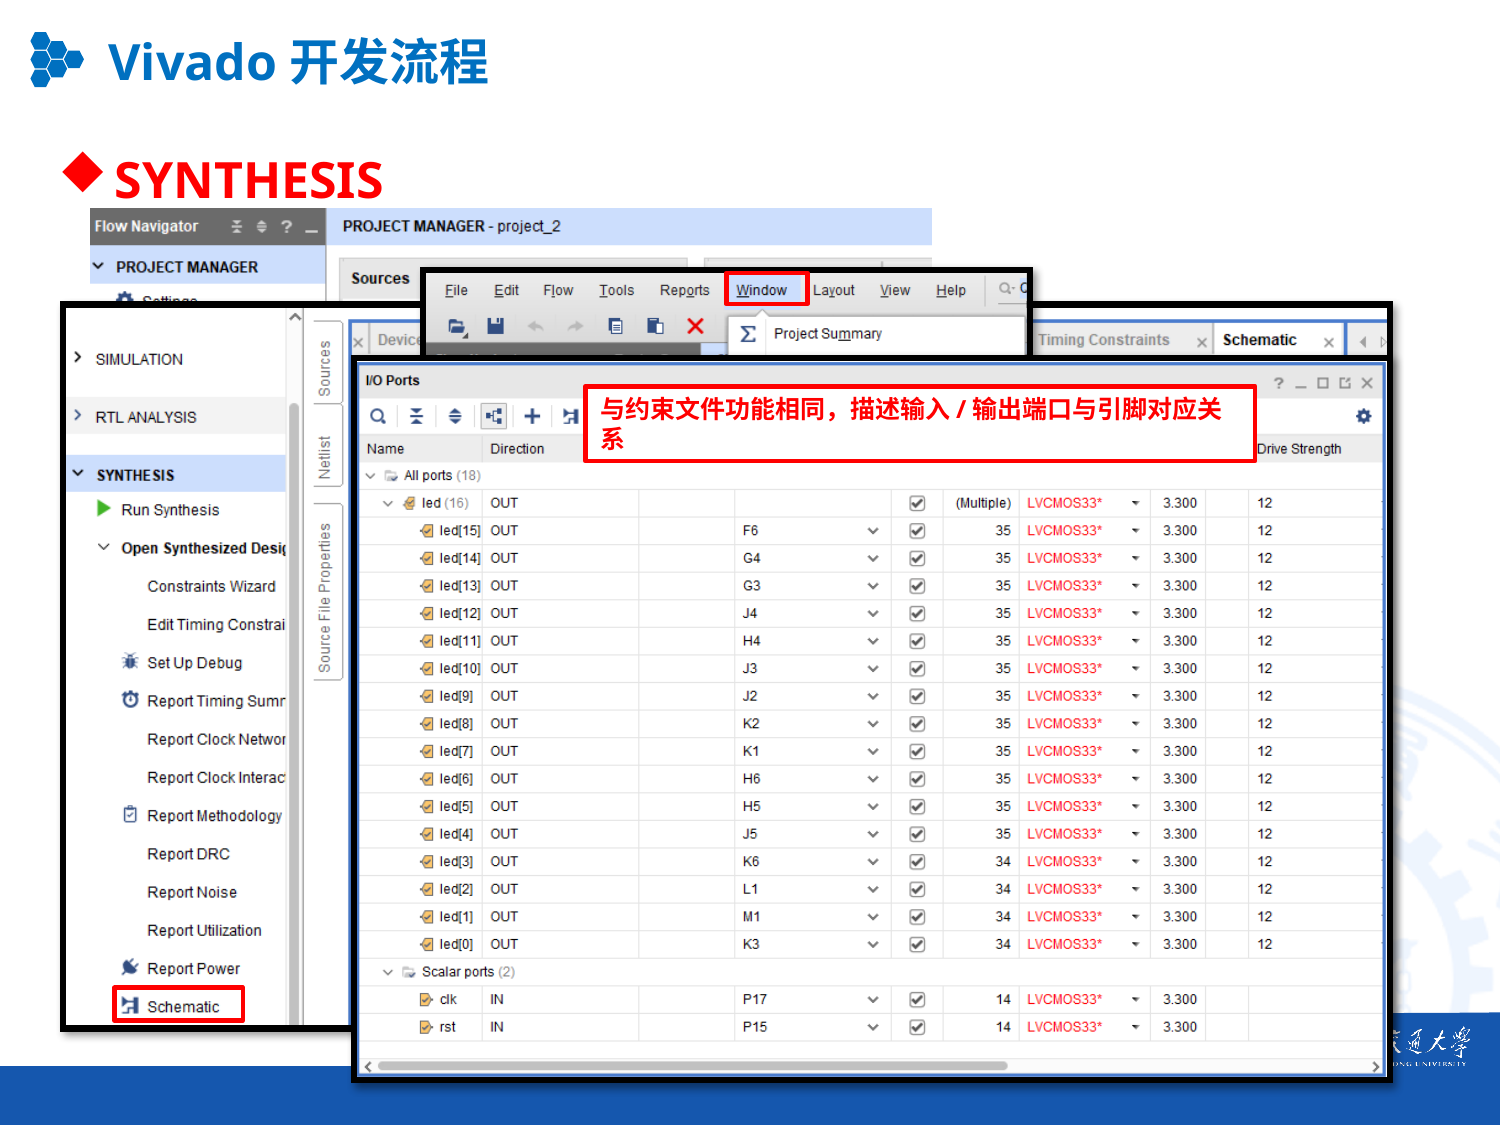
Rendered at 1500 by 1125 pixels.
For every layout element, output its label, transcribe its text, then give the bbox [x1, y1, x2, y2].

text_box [1027, 307, 1387, 361]
text_box Vivado开发流程 [93, 22, 505, 98]
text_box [65, 307, 425, 1026]
text_box SYNTHESIS [43, 111, 1443, 216]
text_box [90, 208, 932, 307]
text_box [425, 273, 1027, 361]
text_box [356, 361, 1387, 1078]
